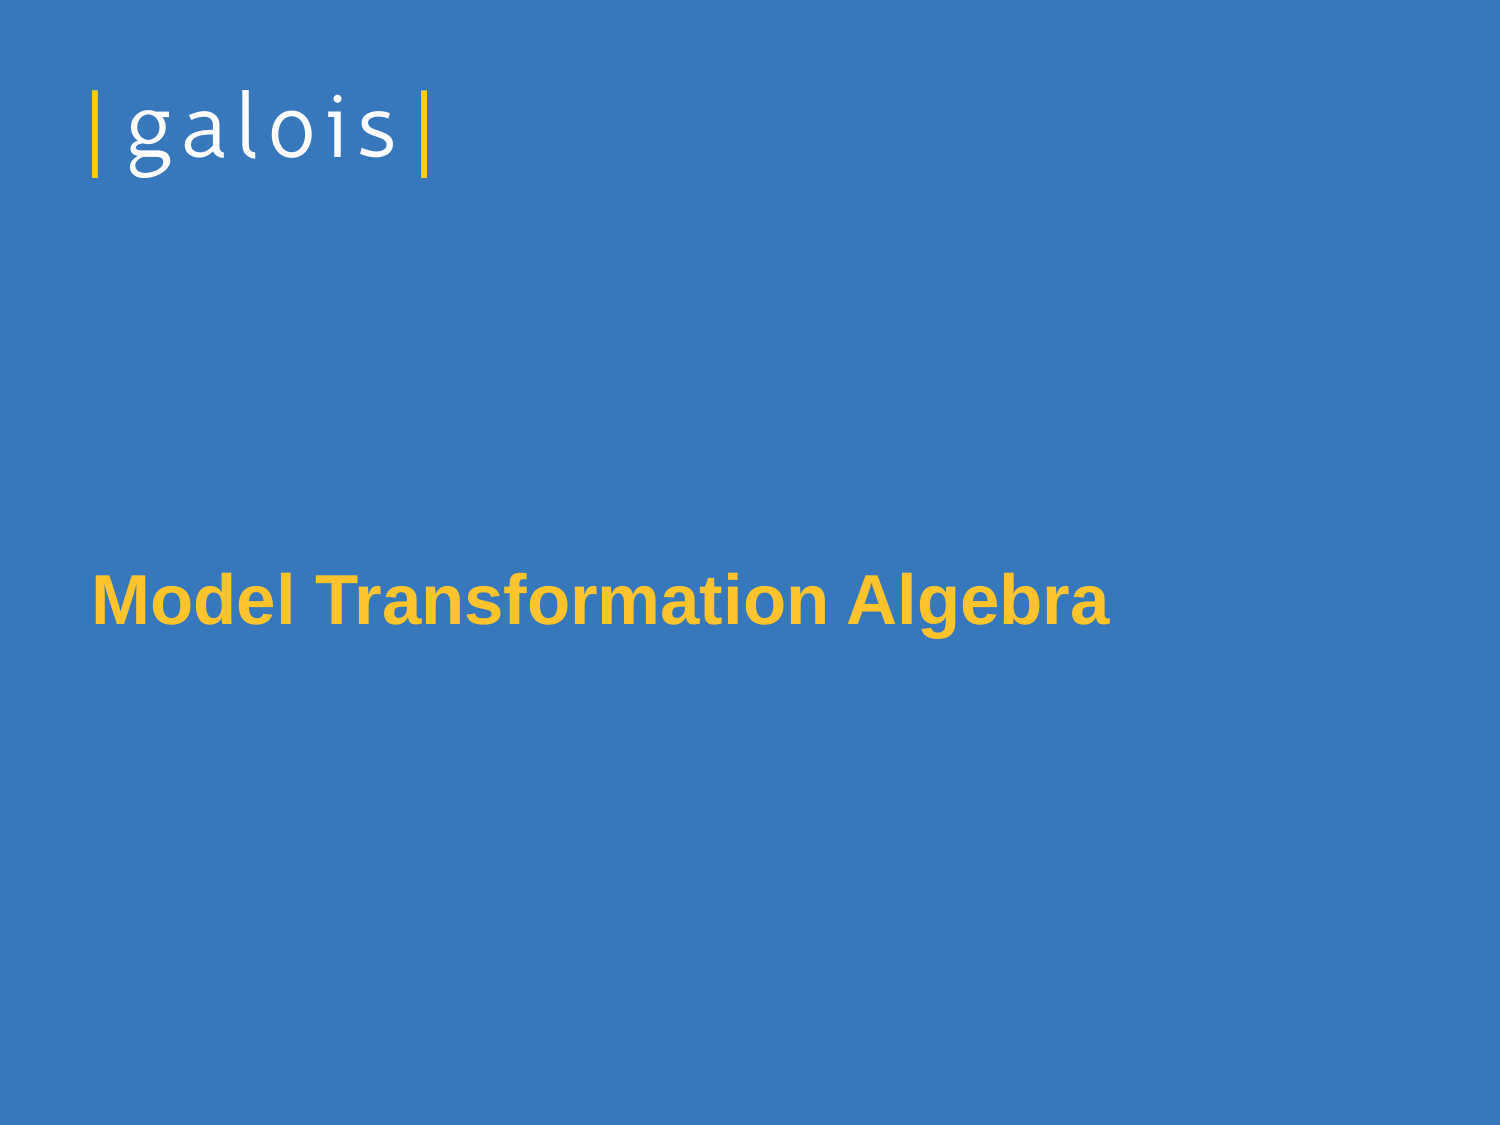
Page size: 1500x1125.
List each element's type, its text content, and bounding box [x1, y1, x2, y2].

picture [92, 90, 427, 178]
title Model Transformation Algebra [76, 564, 1426, 629]
